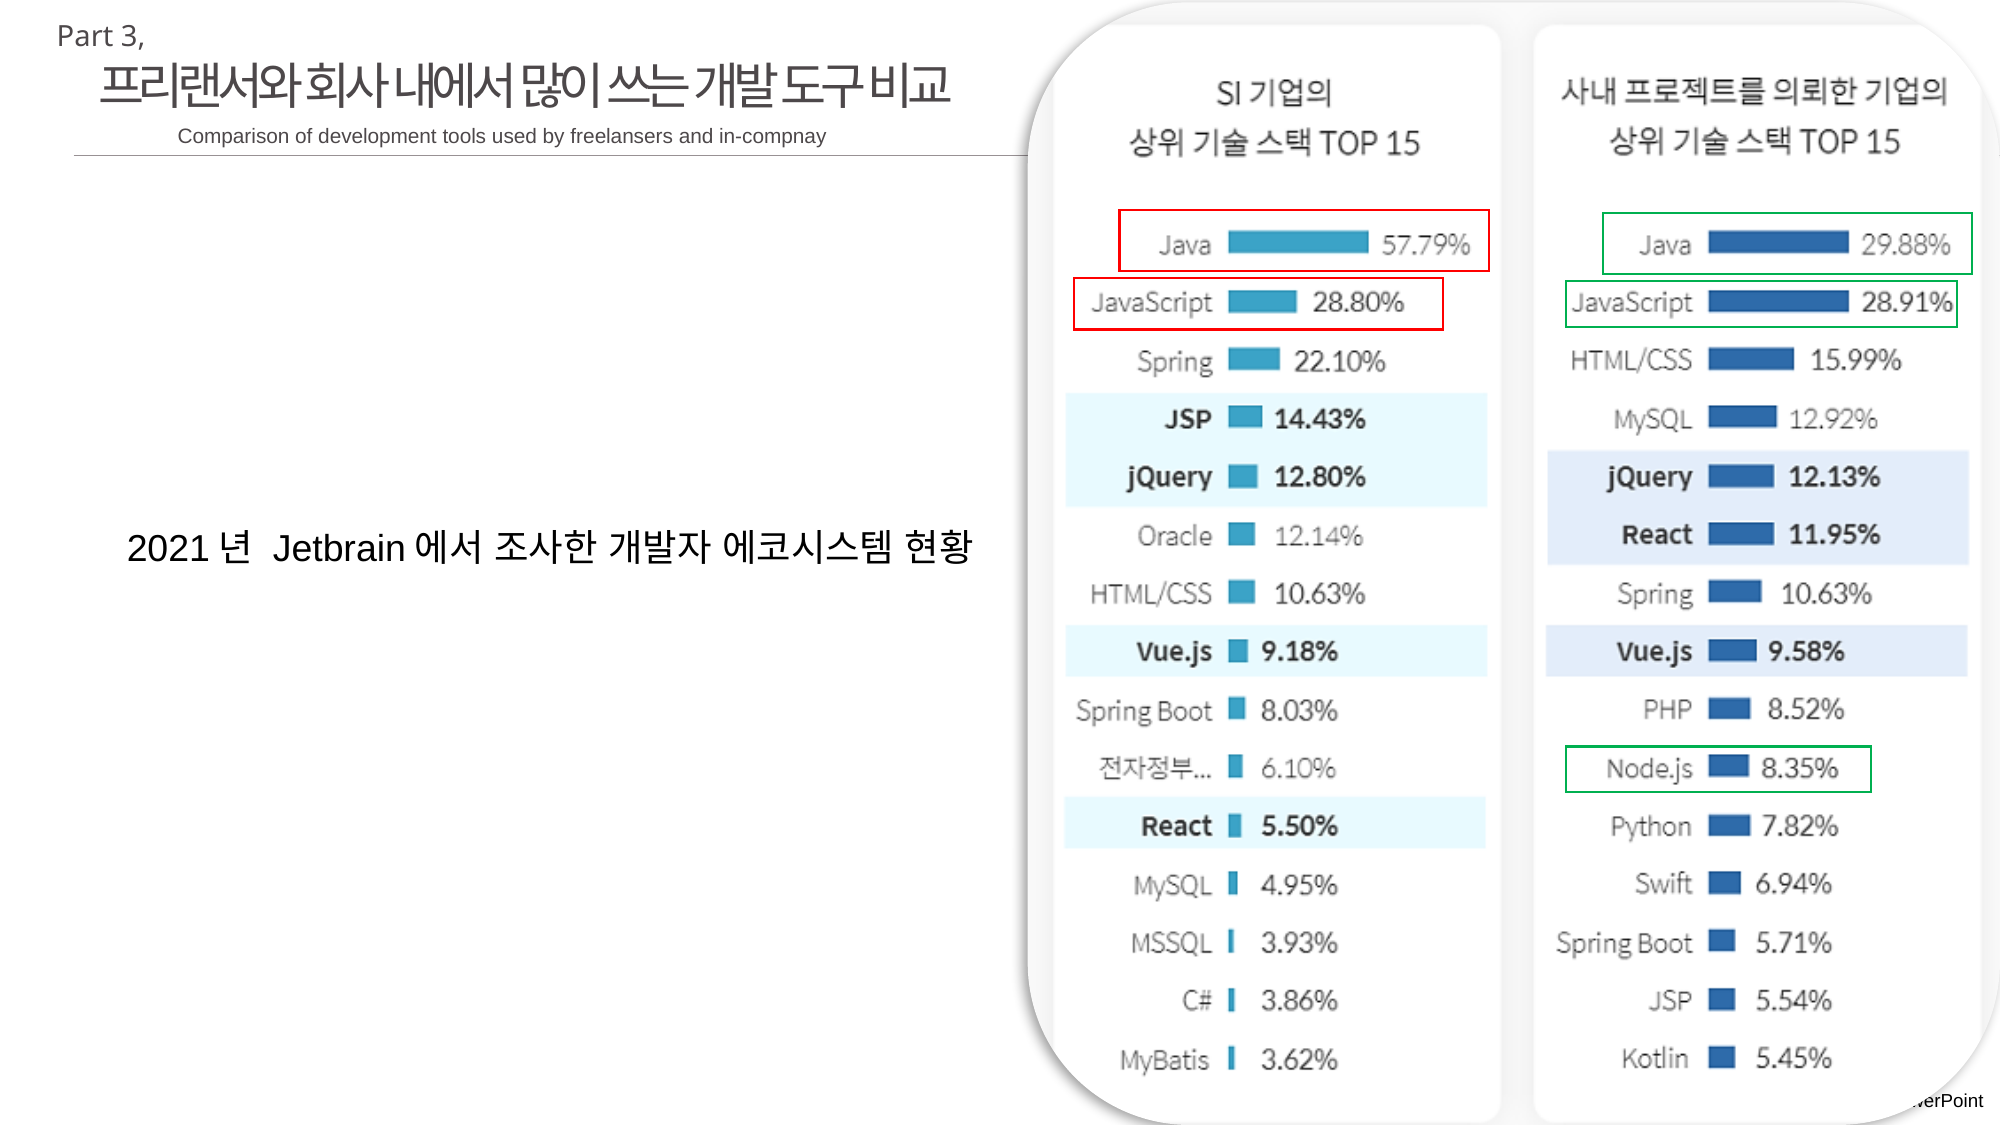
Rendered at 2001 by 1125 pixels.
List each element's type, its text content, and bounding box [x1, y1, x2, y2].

text_box 2021년 Jetbrain에서 조사한 개발자 에코시스템 현황 [112, 516, 990, 577]
text_box Comparison of development tools used by freelansers and in-compnay [162, 115, 842, 155]
text_box Part 3, [41, 10, 161, 61]
text_box 프리랜서와 회사 내에서 많이 쓰는 개발 도구 비교 [83, 46, 969, 122]
picture [1027, 2, 2000, 1125]
